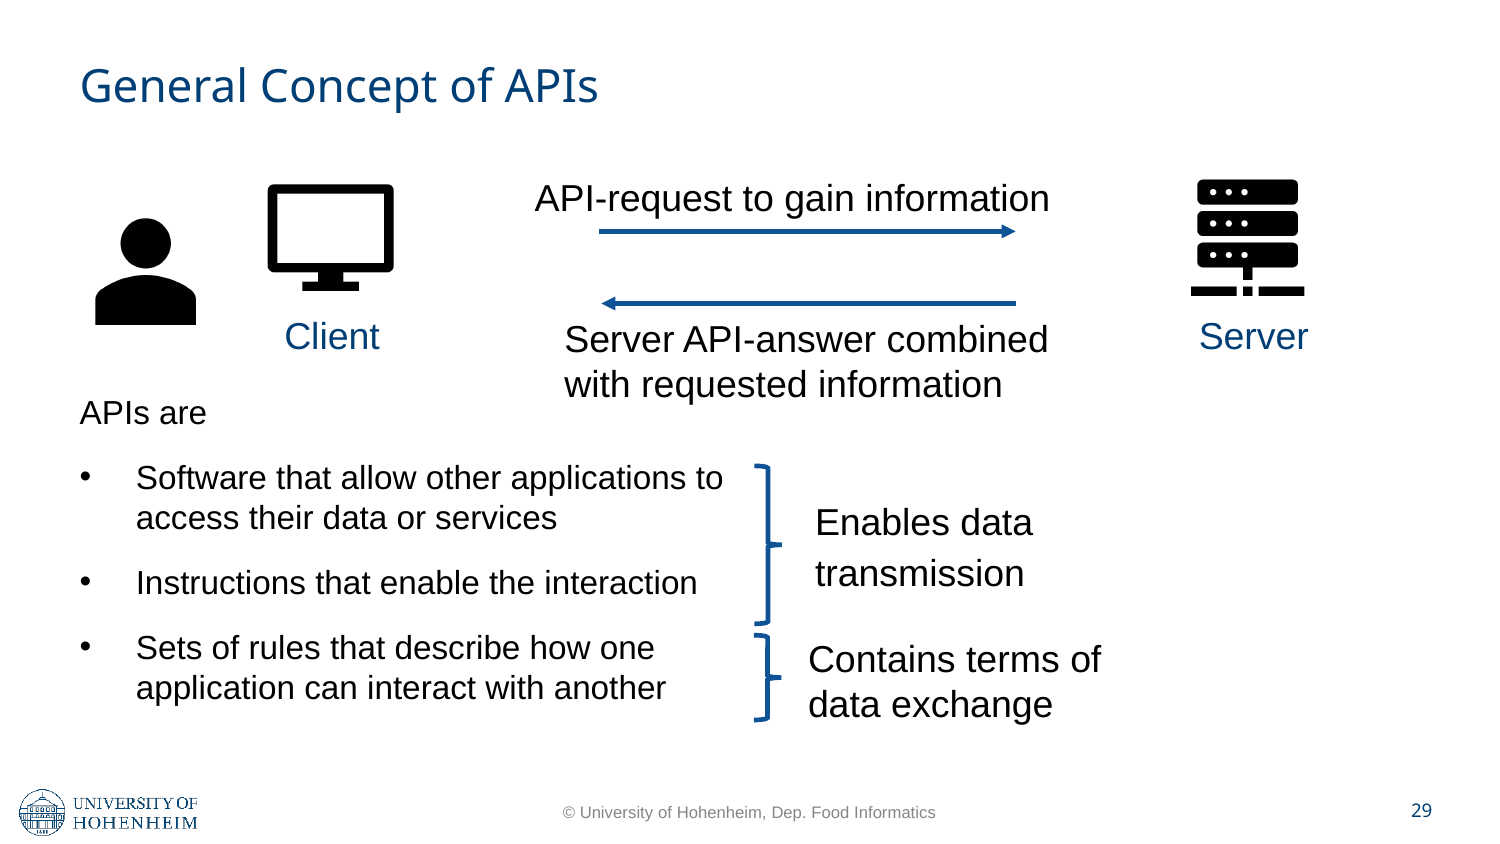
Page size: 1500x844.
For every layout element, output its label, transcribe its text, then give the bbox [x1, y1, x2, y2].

picture [1172, 162, 1323, 313]
text_box Contains terms of data exchange [793, 627, 1190, 733]
picture [255, 162, 406, 313]
text_box Client [269, 313, 397, 365]
text_box Server API-answer combined with requested information [549, 307, 1097, 413]
text_box [753, 634, 782, 721]
picture [70, 196, 221, 347]
list General Concept of APIs [79, 49, 1430, 121]
text_box Enables data transmission [800, 484, 1112, 602]
text_box API-request to gain information [519, 166, 1067, 226]
list APIs are Software that allow other applications to access their data or services Instructions that enable the interaction Sets of rules that describe how one application can interact with another [79, 132, 1430, 741]
text_box [754, 465, 782, 625]
picture [19, 789, 197, 836]
text_box Server [1184, 304, 1334, 365]
